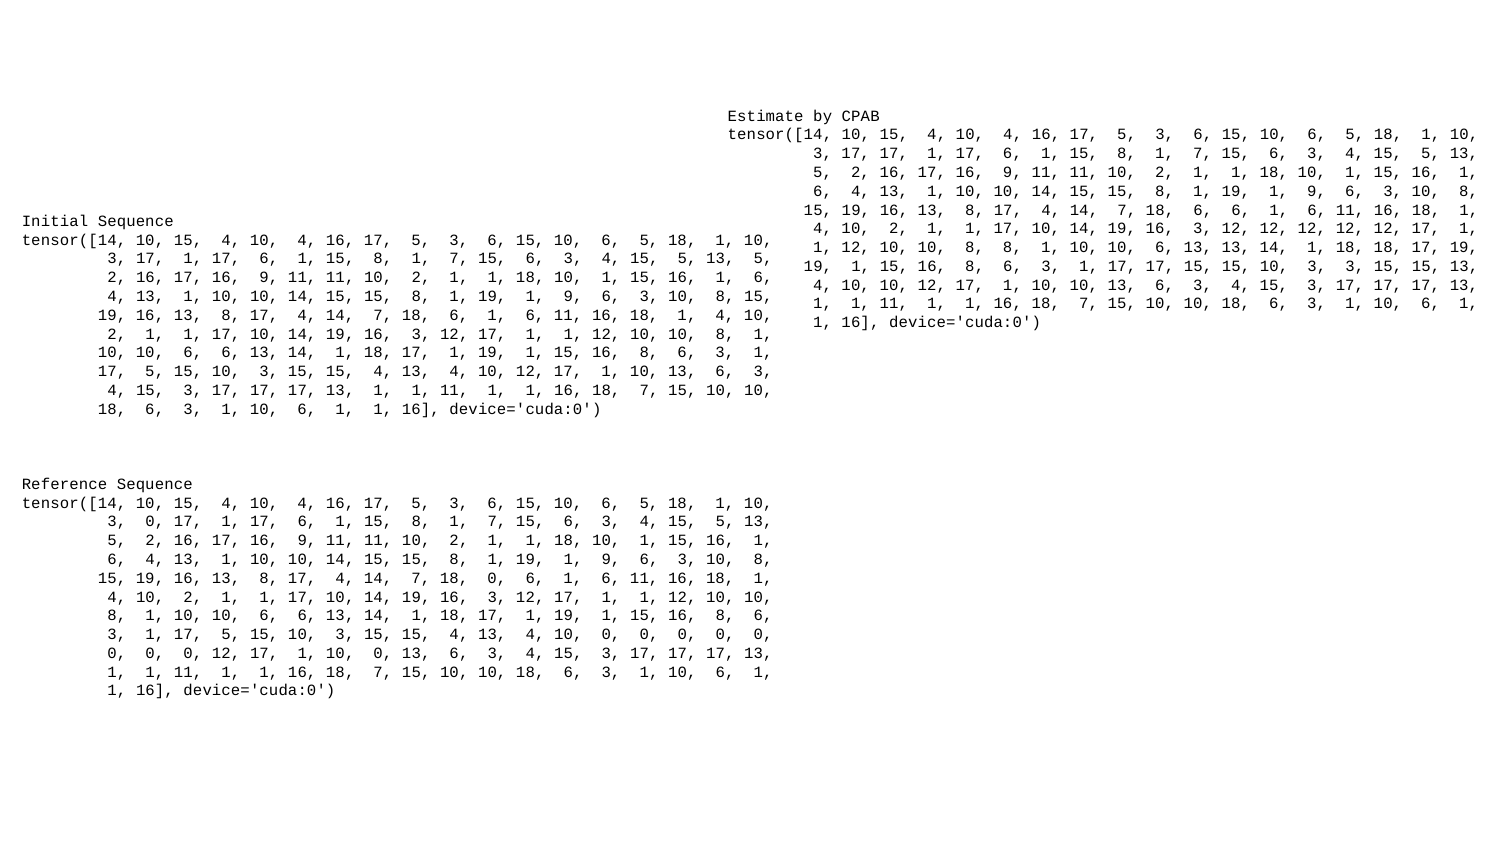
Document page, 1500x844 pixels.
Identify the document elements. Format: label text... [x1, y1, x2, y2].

text_box Estimate by CPAB tensor([14, 10, 15, 4, 10, 4, 16, 17, 5, 3, 6, 15, 10, 6, 5, 18, 1, 10, 3, 17, 17, 1, 17, 6, 1, 15, 8, 1, 7, 15, 6, 3, 4, 15, 5, 13, 5, 2, 16, 17, 16, 9, 11, 11, 10, 2, 1, 1, 18, 10, 1, 15, 16, 1, 6, 4, 13, 1, 10, 10, 14, 15, 15, 8, 1, 19, 1, 9, 6, 3, 10, 8, 15, 19, 16, 13, 8, 17, 4, 14, 7, 18, 6, 6, 1, 6, 11, 16, 18, 1, 4, 10, 2, 1, 1, 17, 10, 14, 19, 16, 3, 12, 12, 12, 12, 12, 17, 1, 1, 12, 10, 10, 8, 8, 1, 10, 10, 6, 13, 13, 14, 1, 18, 18, 17, 19, 19, 1, 15, 16, 8, 6, 3, 1, 17, 17, 15, 15, 10, 3, 3, 15, 15, 13, 4, 10, 10, 12, 17, 1, 10, 10, 13, 6, 3, 4, 15, 3, 17, 17, 17, 13, 1, 1, 11, 1, 1, 16, 18, 7, 15, 10, 10, 18, 6, 3, 1, 10, 6, 1, 1, 16], device='cuda:0') [712, 47, 1500, 346]
text_box Initial Sequence tensor([14, 10, 15, 4, 10, 4, 16, 17, 5, 3, 6, 15, 10, 6, 5, 18, 1, 10, 3, 17, 1, 17, 6, 1, 15, 8, 1, 7, 15, 6, 3, 4, 15, 5, 13, 5, 2, 16, 17, 16, 9, 11, 11, 10, 2, 1, 1, 18, 10, 1, 15, 16, 1, 6, 4, 13, 1, 10, 10, 14, 15, 15, 8, 1, 19, 1, 9, 6, 3, 10, 8, 15, 19, 16, 13, 8, 17, 4, 14, 7, 18, 6, 1, 6, 11, 16, 18, 1, 4, 10, 2, 1, 1, 17, 10, 14, 19, 16, 3, 12, 17, 1, 1, 12, 10, 10, 8, 1, 10, 10, 6, 6, 13, 14, 1, 18, 17, 1, 19, 1, 15, 16, 8, 6, 3, 1, 17, 5, 15, 10, 3, 15, 15, 4, 13, 4, 10, 12, 17, 1, 10, 13, 6, 3, 4, 15, 3, 17, 17, 17, 13, 1, 1, 11, 1, 1, 16, 18, 7, 15, 10, 10, 18, 6, 3, 1, 10, 6, 1, 1, 16], device='cuda:0') Reference Sequence tensor([14, 10, 15, 4, 10, 4, 16, 17, 5, 3, 6, 15, 10, 6, 5, 18, 1, 10, 3, 0, 17, 1, 17, 6, 1, 15, 8, 1, 7, 15, 6, 3, 4, 15, 5, 13, 5, 2, 16, 17, 16, 9, 11, 11, 10, 2, 1, 1, 18, 10, 1, 15, 16, 1, 6, 4, 13, 1, 10, 10, 14, 15, 15, 8, 1, 19, 1, 9, 6, 3, 10, 8, 15, 19, 16, 13, 8, 17, 4, 14, 7, 18, 0, 6, 1, 6, 11, 16, 18, 1, 4, 10, 2, 1, 1, 17, 10, 14, 19, 16, 3, 12, 17, 1, 1, 12, 10, 10, 8, 1, 10, 10, 6, 6, 13, 14, 1, 18, 17, 1, 19, 1, 15, 16, 8, 6, 3, 1, 17, 5, 15, 10, 3, 15, 15, 4, 13, 4, 10, 0, 0, 0, 0, 0, 0, 0, 0, 12, 17, 1, 10, 0, 13, 6, 3, 4, 15, 3, 17, 17, 17, 13, 1, 1, 11, 1, 1, 16, 18, 7, 15, 10, 10, 18, 6, 3, 1, 10, 6, 1, 1, 16], device='cuda:0') [6, 195, 954, 766]
